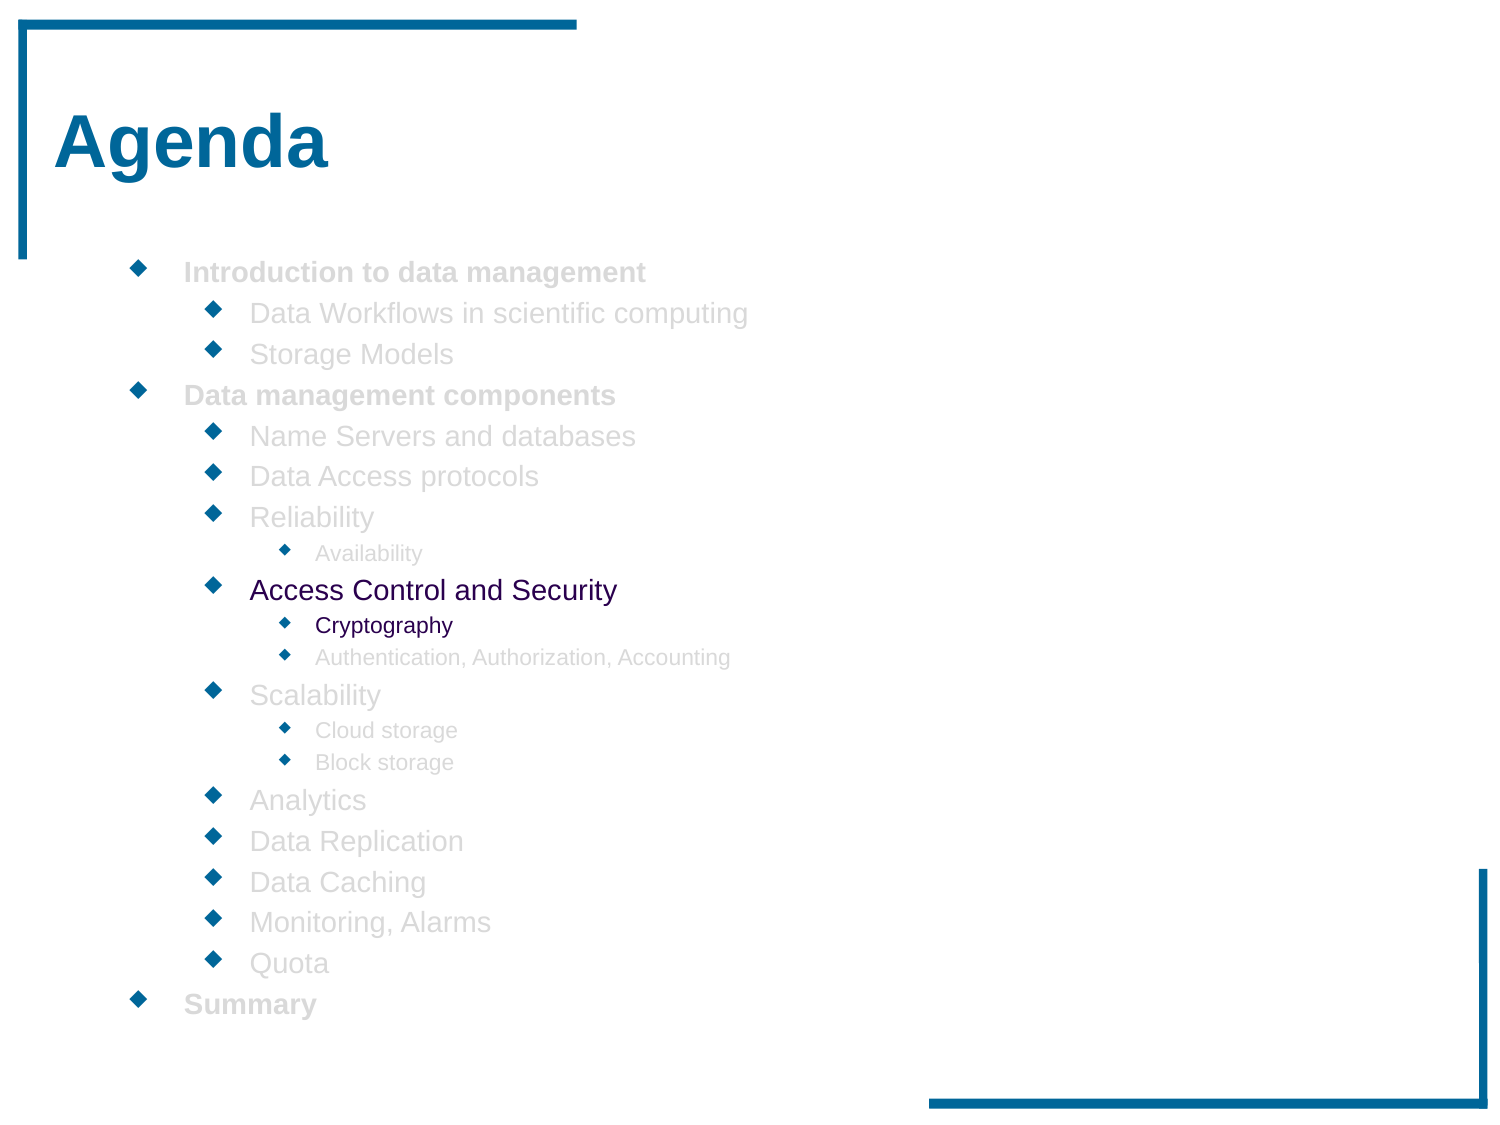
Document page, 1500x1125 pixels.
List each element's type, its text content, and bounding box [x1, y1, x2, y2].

list Introduction to data management Data Workflows in scientific computing Storage Models Data management components Name Servers and databases Data Access protocols Reliability Availability Access Control and Security Cryptography Authentication, Authorization, Accounting Scalability Cloud storage Block storage Analytics Data Replication Data Caching Monitoring, Alarms Quota Summary [112, 245, 1388, 975]
title Agenda [37, 32, 1500, 243]
